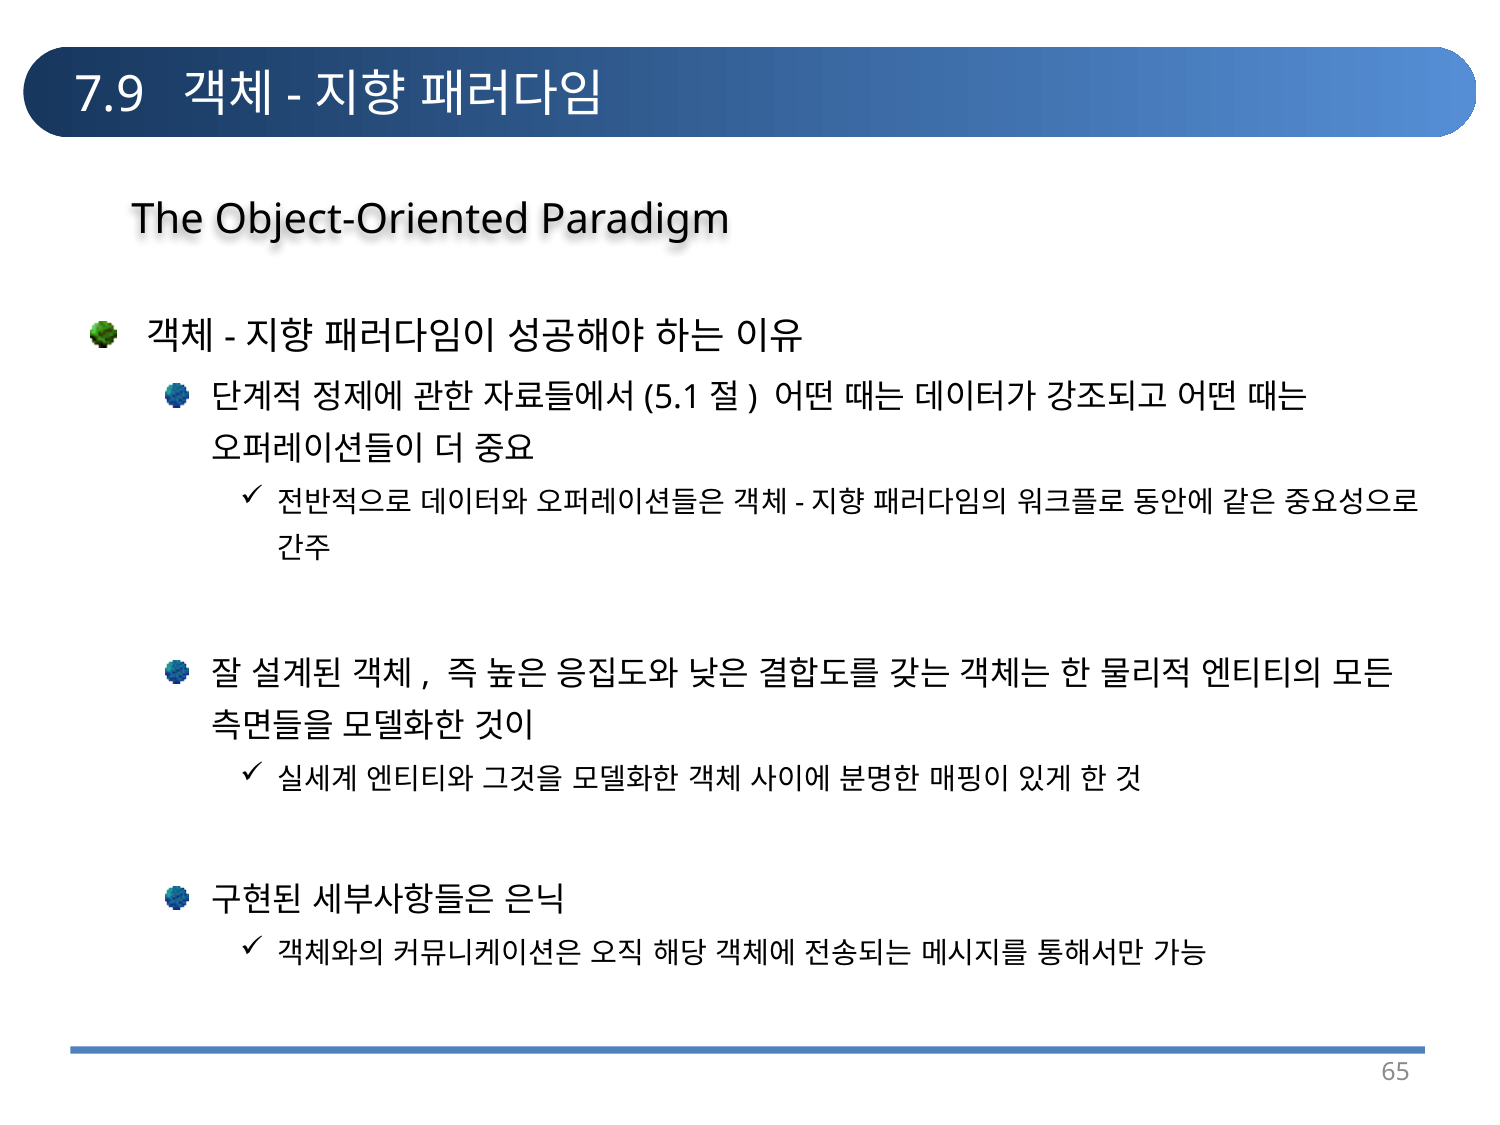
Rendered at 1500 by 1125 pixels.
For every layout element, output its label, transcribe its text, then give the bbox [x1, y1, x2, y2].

list 객체-지향 패러다임이 성공해야 하는 이유 단계적 정제에 관한 자료들에서(5.1절) 어떤 때는 데이터가 강조되고 어떤 때는 오퍼레이션들이 더 중요 전반적으로 데이터와 오퍼레이션들은 객체-지향 패러다임의 워크플로 동안에 같은 중요성으로 간주 잘 설계된 객체, 즉 높은 응집도와 낮은 결합도를 갖는 객체는 한 물리적 엔티티의 모든 측면들을 모델화한 것이 실세계 엔티티와 그것을 모델화한 객체 사이에 분명한 매핑이 있게 한 것 구현된 세부사항들은 은닉 객체와의 커뮤니케이션은 오직 해당 객체에 전송되는 메시지를 통해서만 가능 [74, 290, 1471, 1006]
picture [165, 383, 189, 408]
list The Object-Oriented Paradigm [60, 180, 802, 255]
title 7.9 객체-지향 패러다임 [59, 56, 1410, 126]
picture [165, 886, 189, 910]
picture [165, 660, 189, 684]
slide_number 65 [1074, 1042, 1425, 1103]
picture [90, 321, 117, 348]
